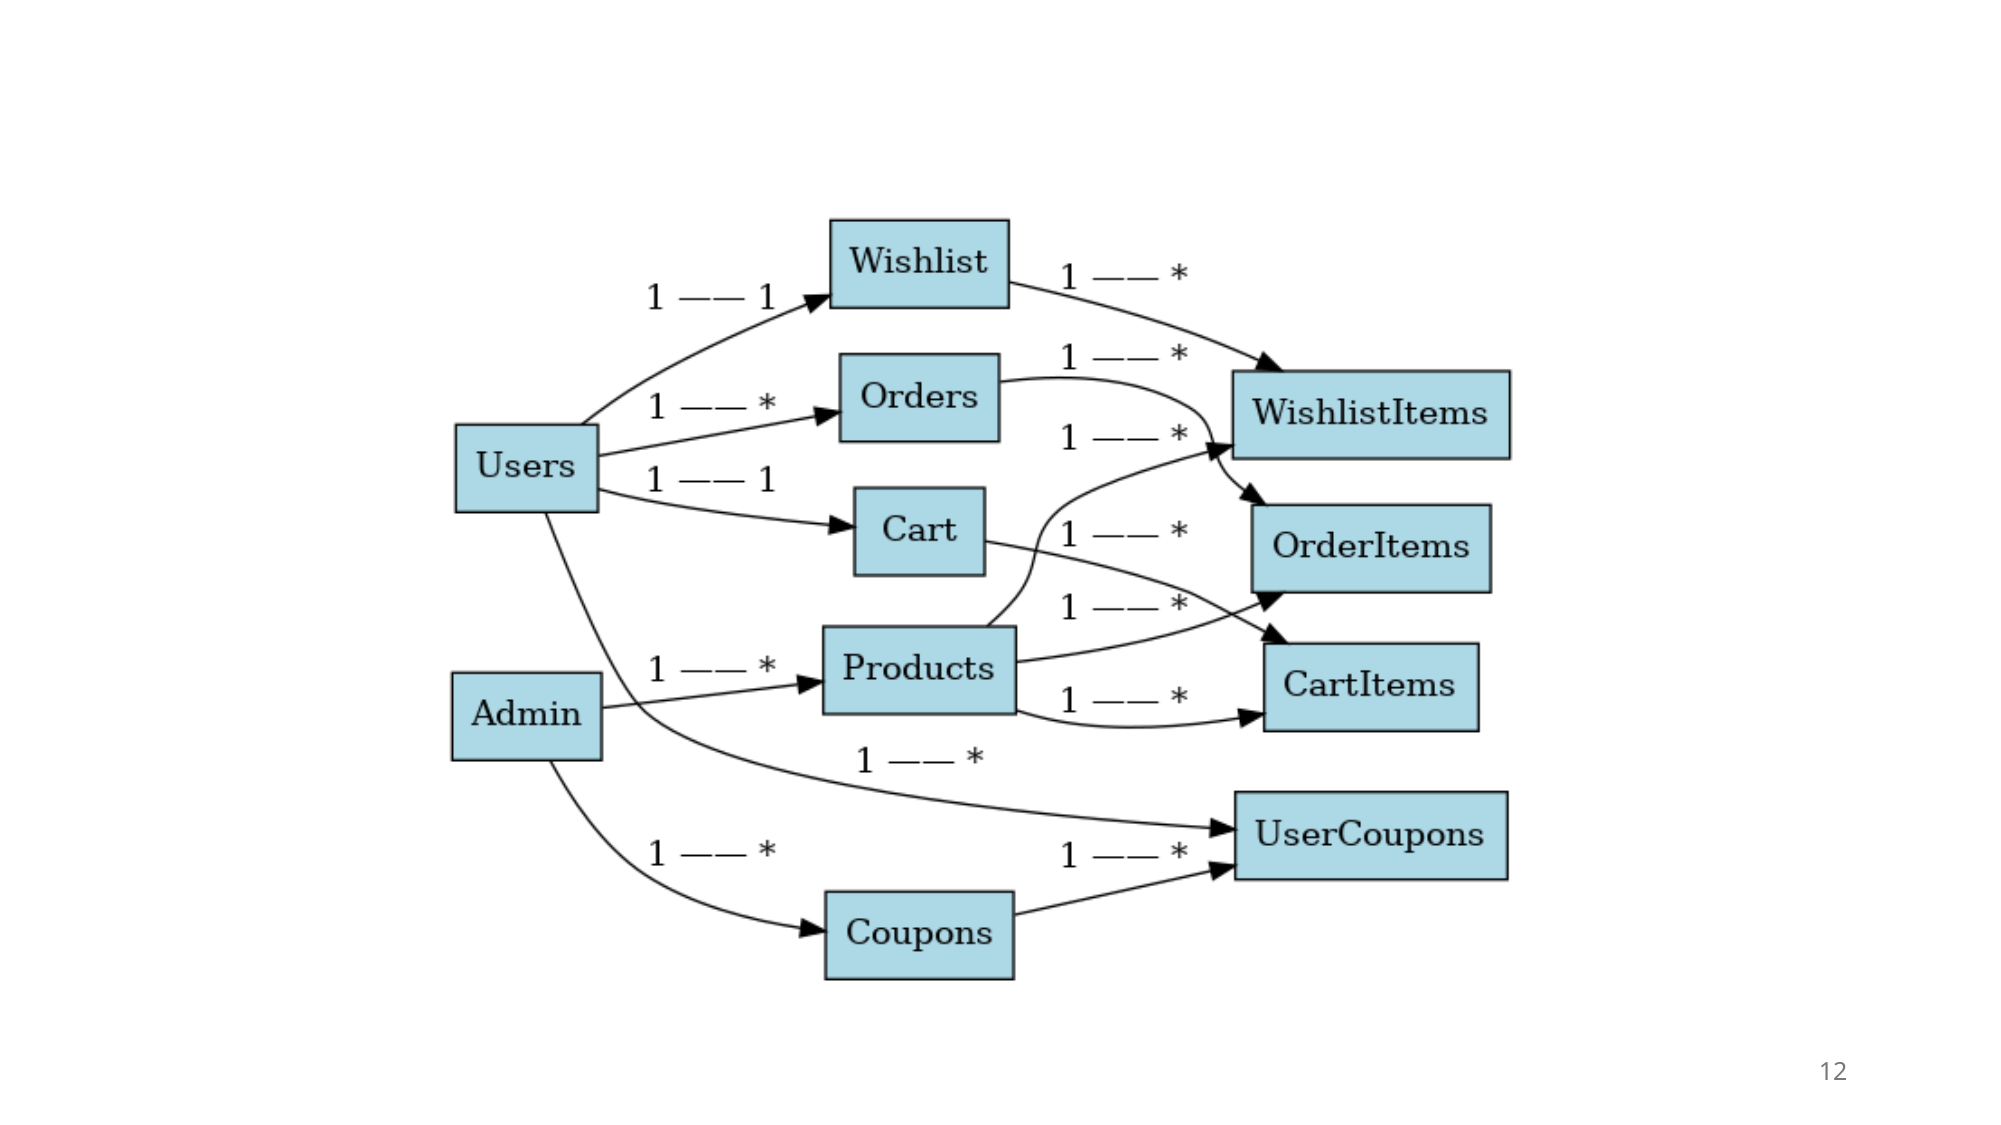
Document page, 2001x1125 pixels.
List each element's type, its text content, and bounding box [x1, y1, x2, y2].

slide_number 12 [1412, 1042, 1863, 1103]
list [442, 211, 1521, 991]
